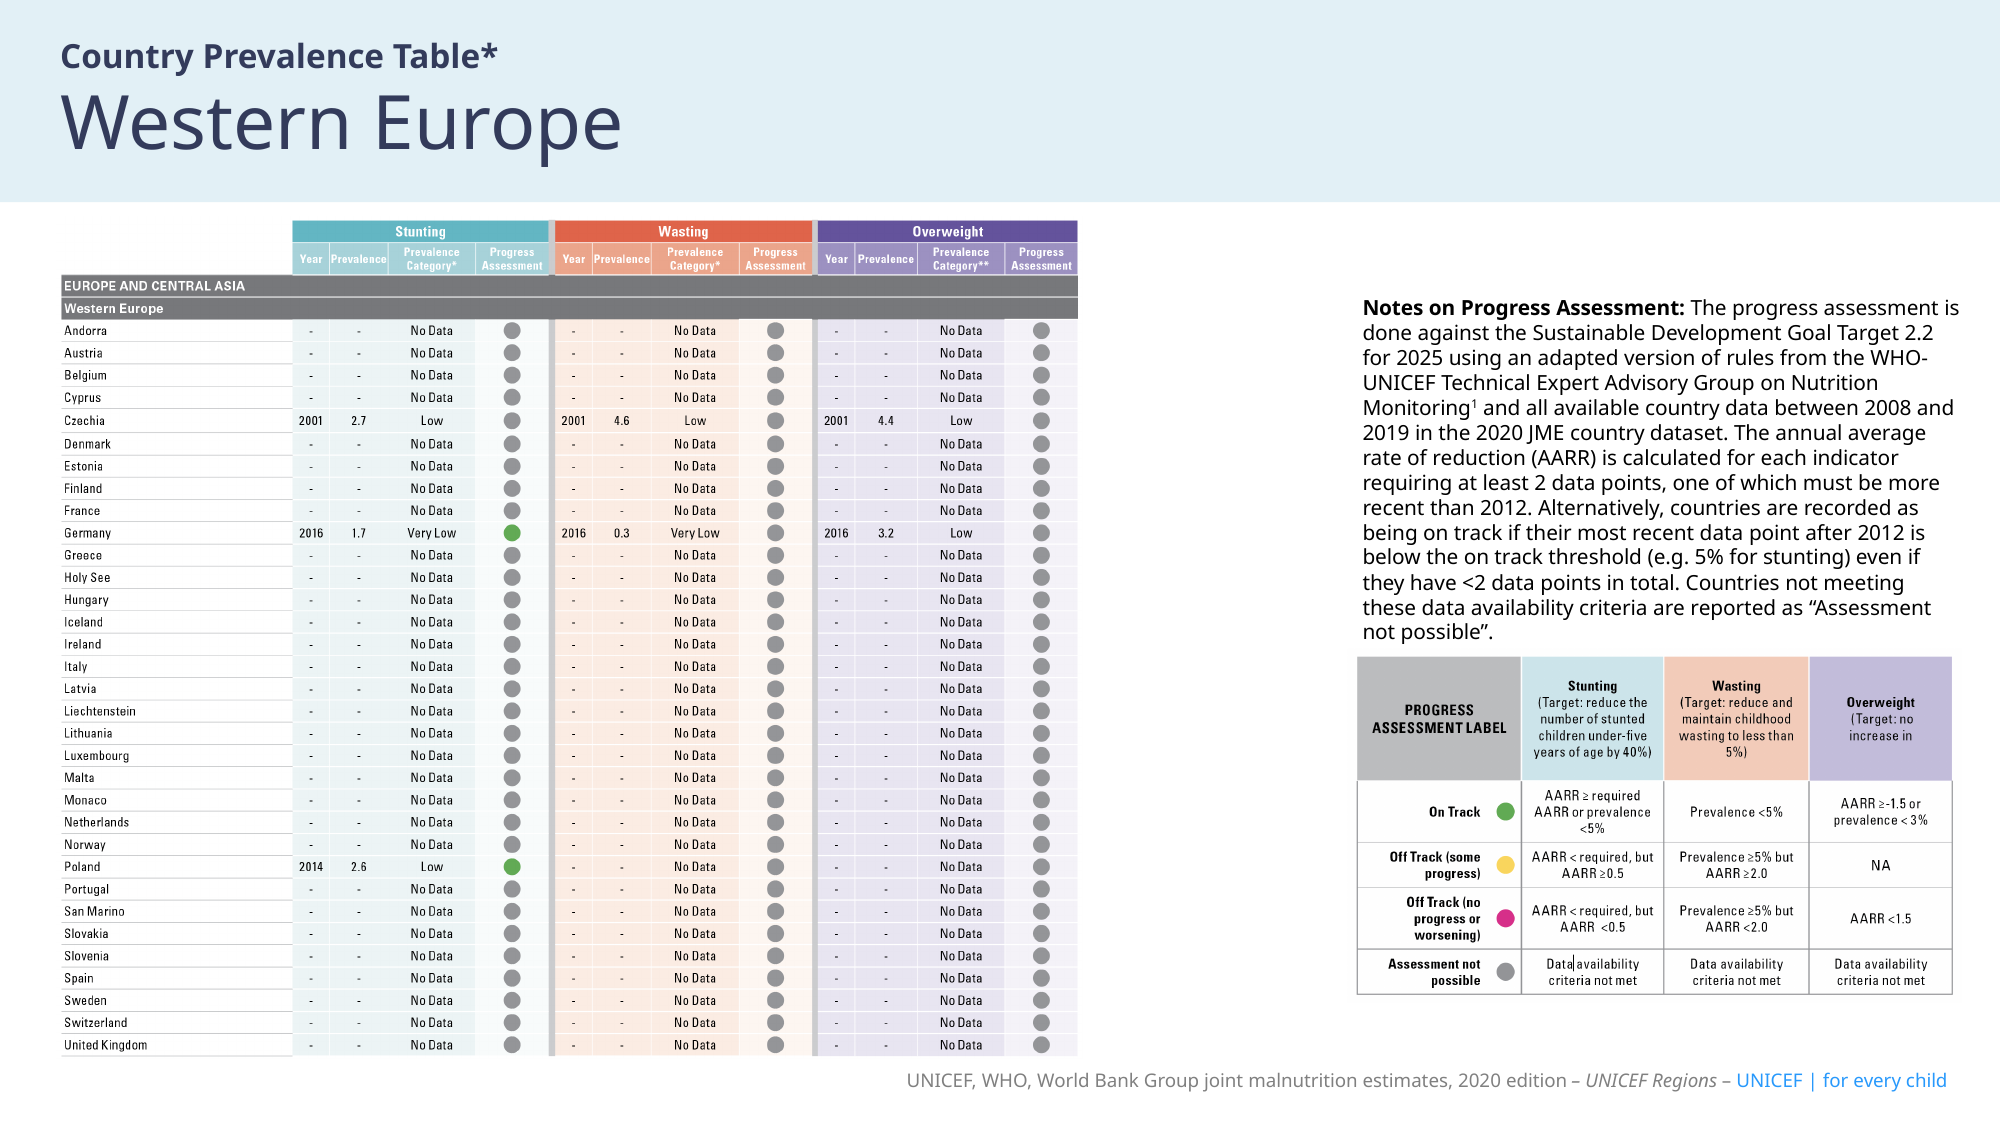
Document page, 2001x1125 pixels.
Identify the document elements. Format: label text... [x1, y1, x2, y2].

text_box [0, 0, 2000, 204]
text_box Notes on Progress Assessment: The progress assessment is done against the Sustainable Development Goal Target 2.2 for 2025 using an adapted version of rules from the WHO-UNICEF Technical Expert Advisory Group on Nutrition Monitoring1 and all available country data between 2008 and 2019 in the 2020 JME country dataset. The annual average rate of reduction (AARR) is calculated for each indicator requiring at least 2 data points, one of which must be more recent than 2012. Alternatively, countries are recorded as being on track if their most recent data point after 2012 is below the on track threshold (e.g. 5% for stunting) even if they have <2 data points in total. Countries not meeting these data availability criteria are reported as “Assessment not possible”. [1347, 287, 1979, 652]
picture [56, 216, 1083, 1060]
text_box Country Prevalence Table* Western Europe [45, 27, 1658, 173]
picture [1347, 647, 1963, 1003]
